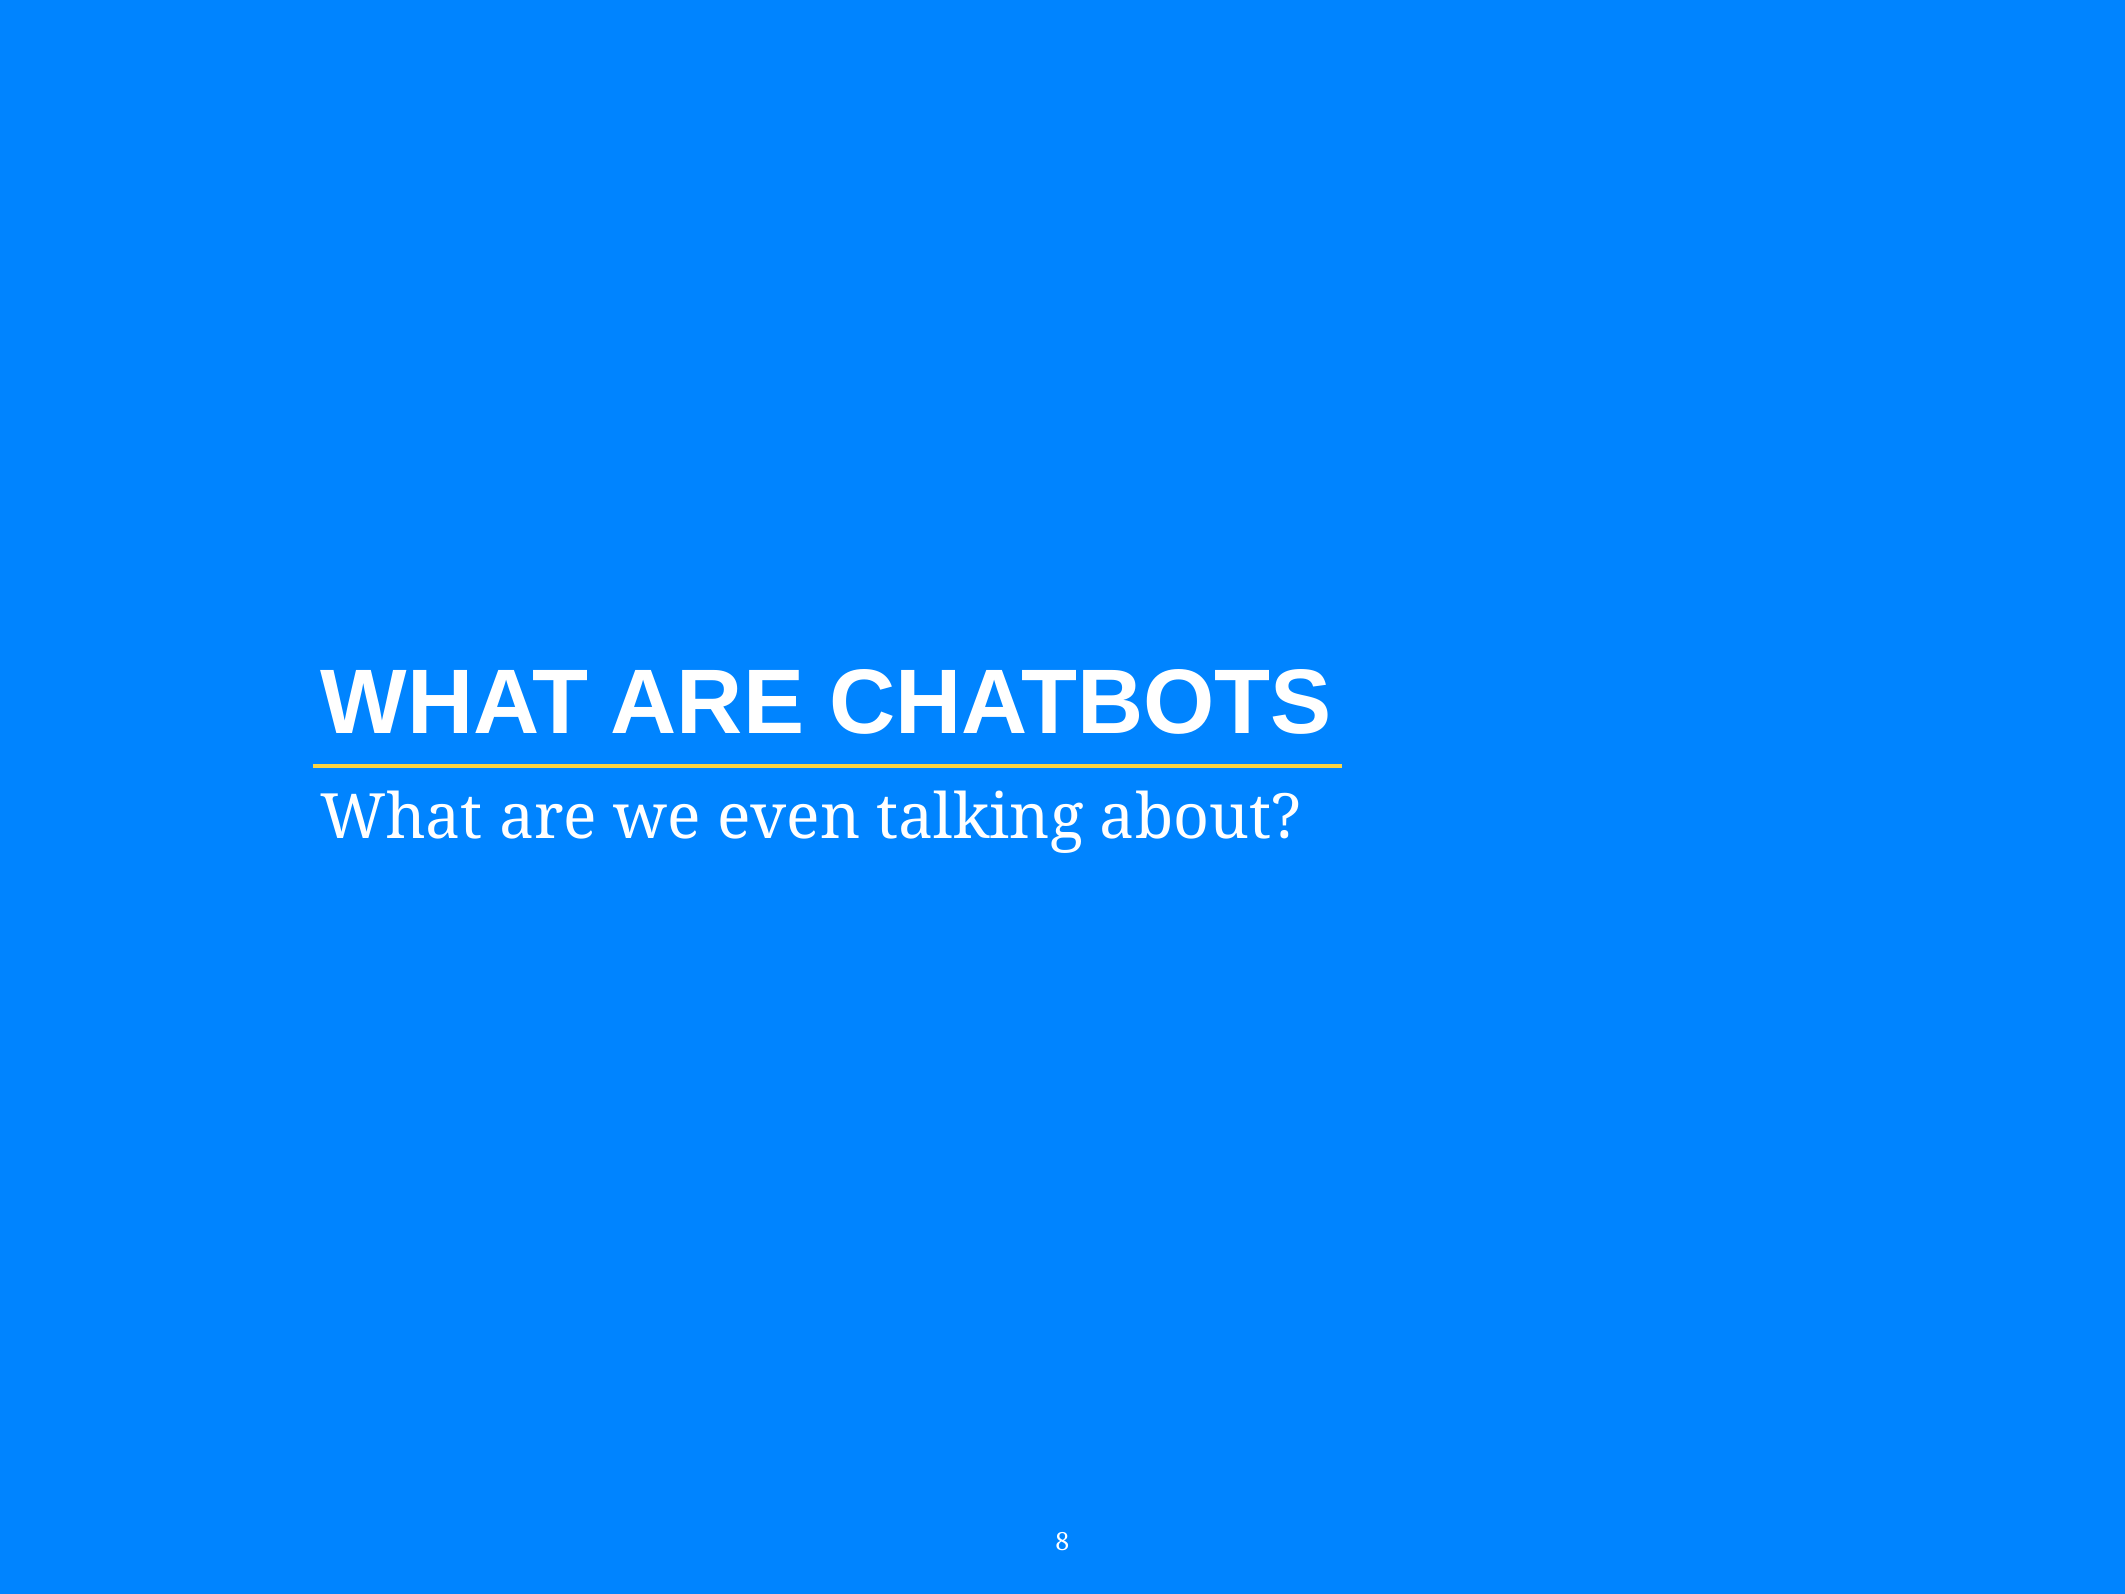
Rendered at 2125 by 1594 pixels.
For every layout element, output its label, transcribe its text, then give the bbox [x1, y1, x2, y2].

slide_number 8 [814, 1520, 1311, 1566]
text_box WHAT ARE CHATBOTS What are we even talking about? [312, 633, 1608, 860]
